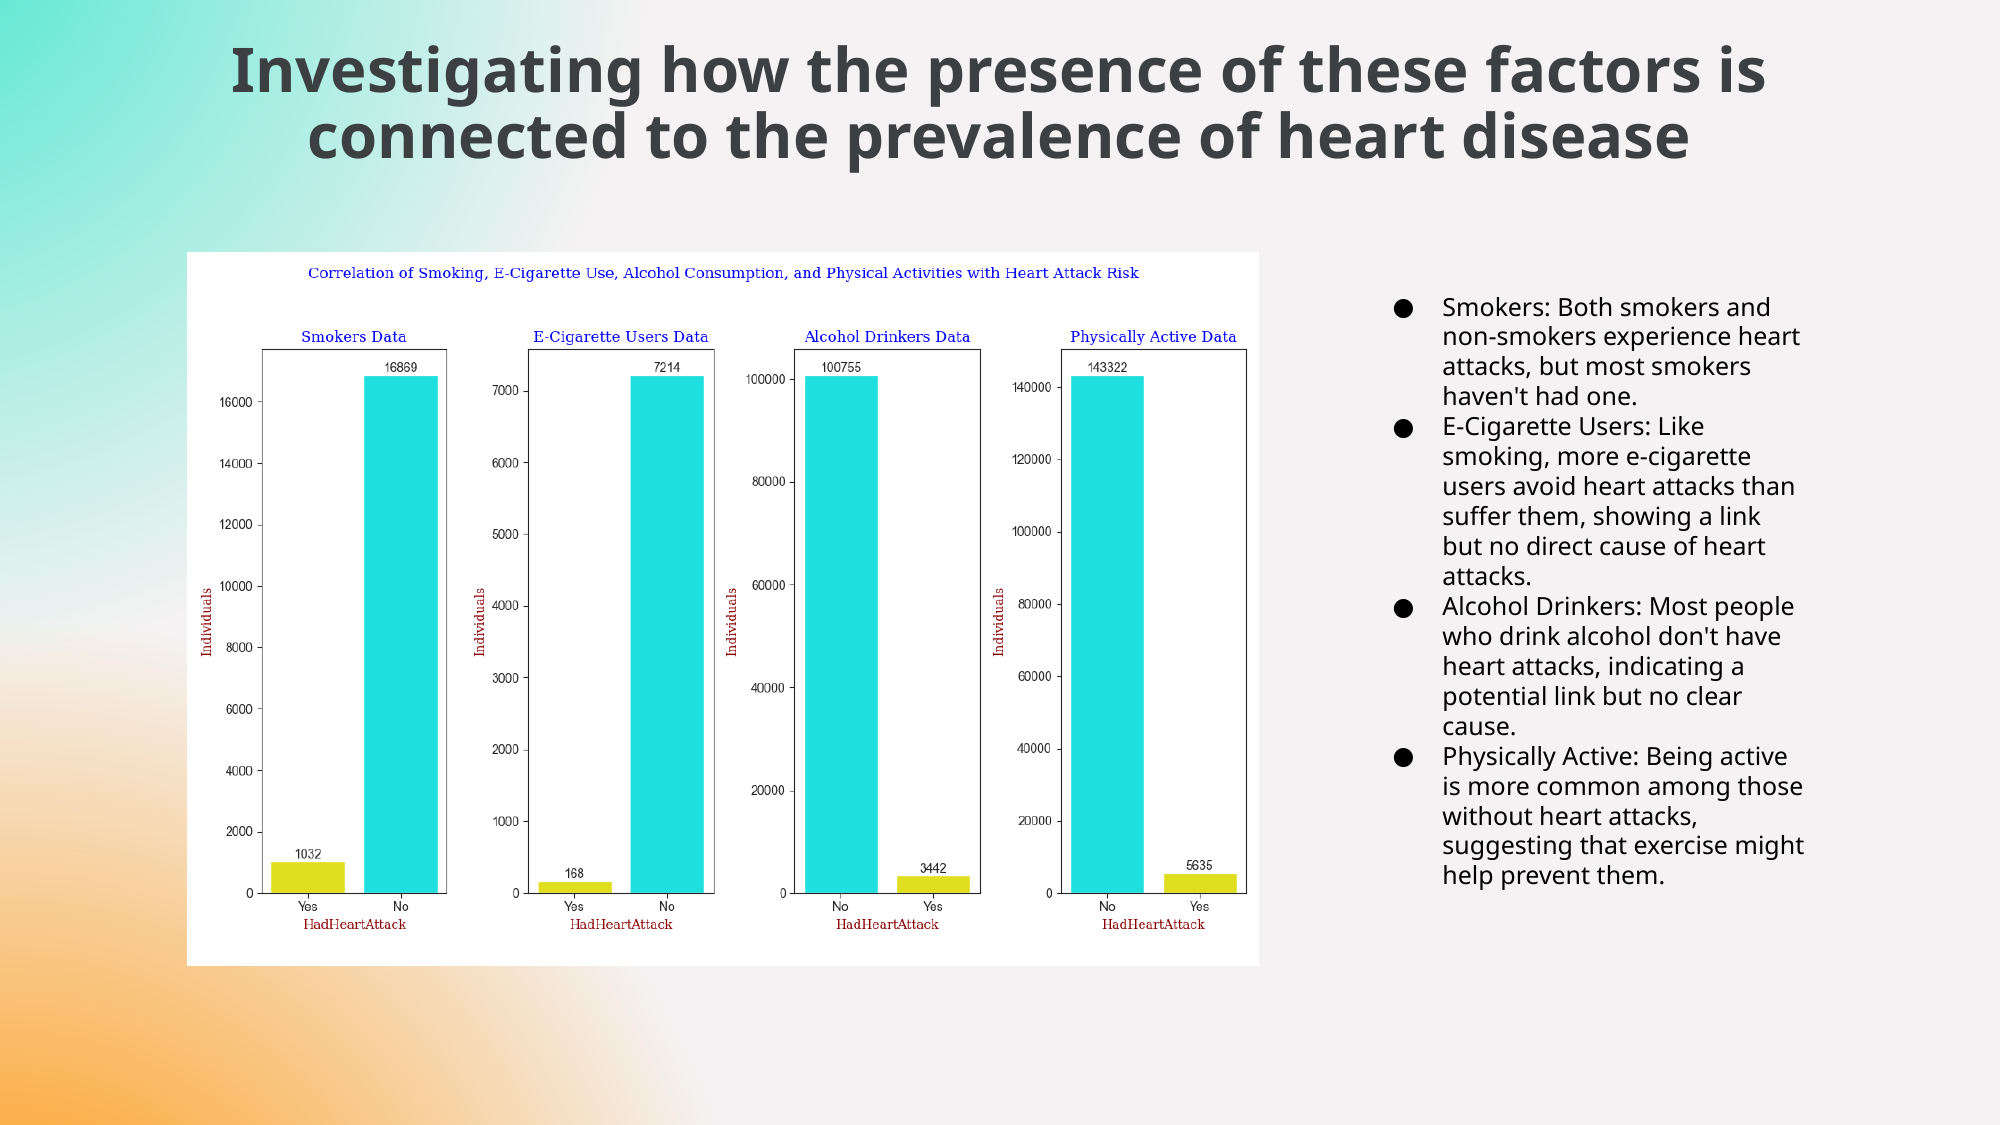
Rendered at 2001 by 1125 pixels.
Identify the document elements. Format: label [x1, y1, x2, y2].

picture [0, 0, 2000, 1125]
list [187, 251, 1259, 967]
